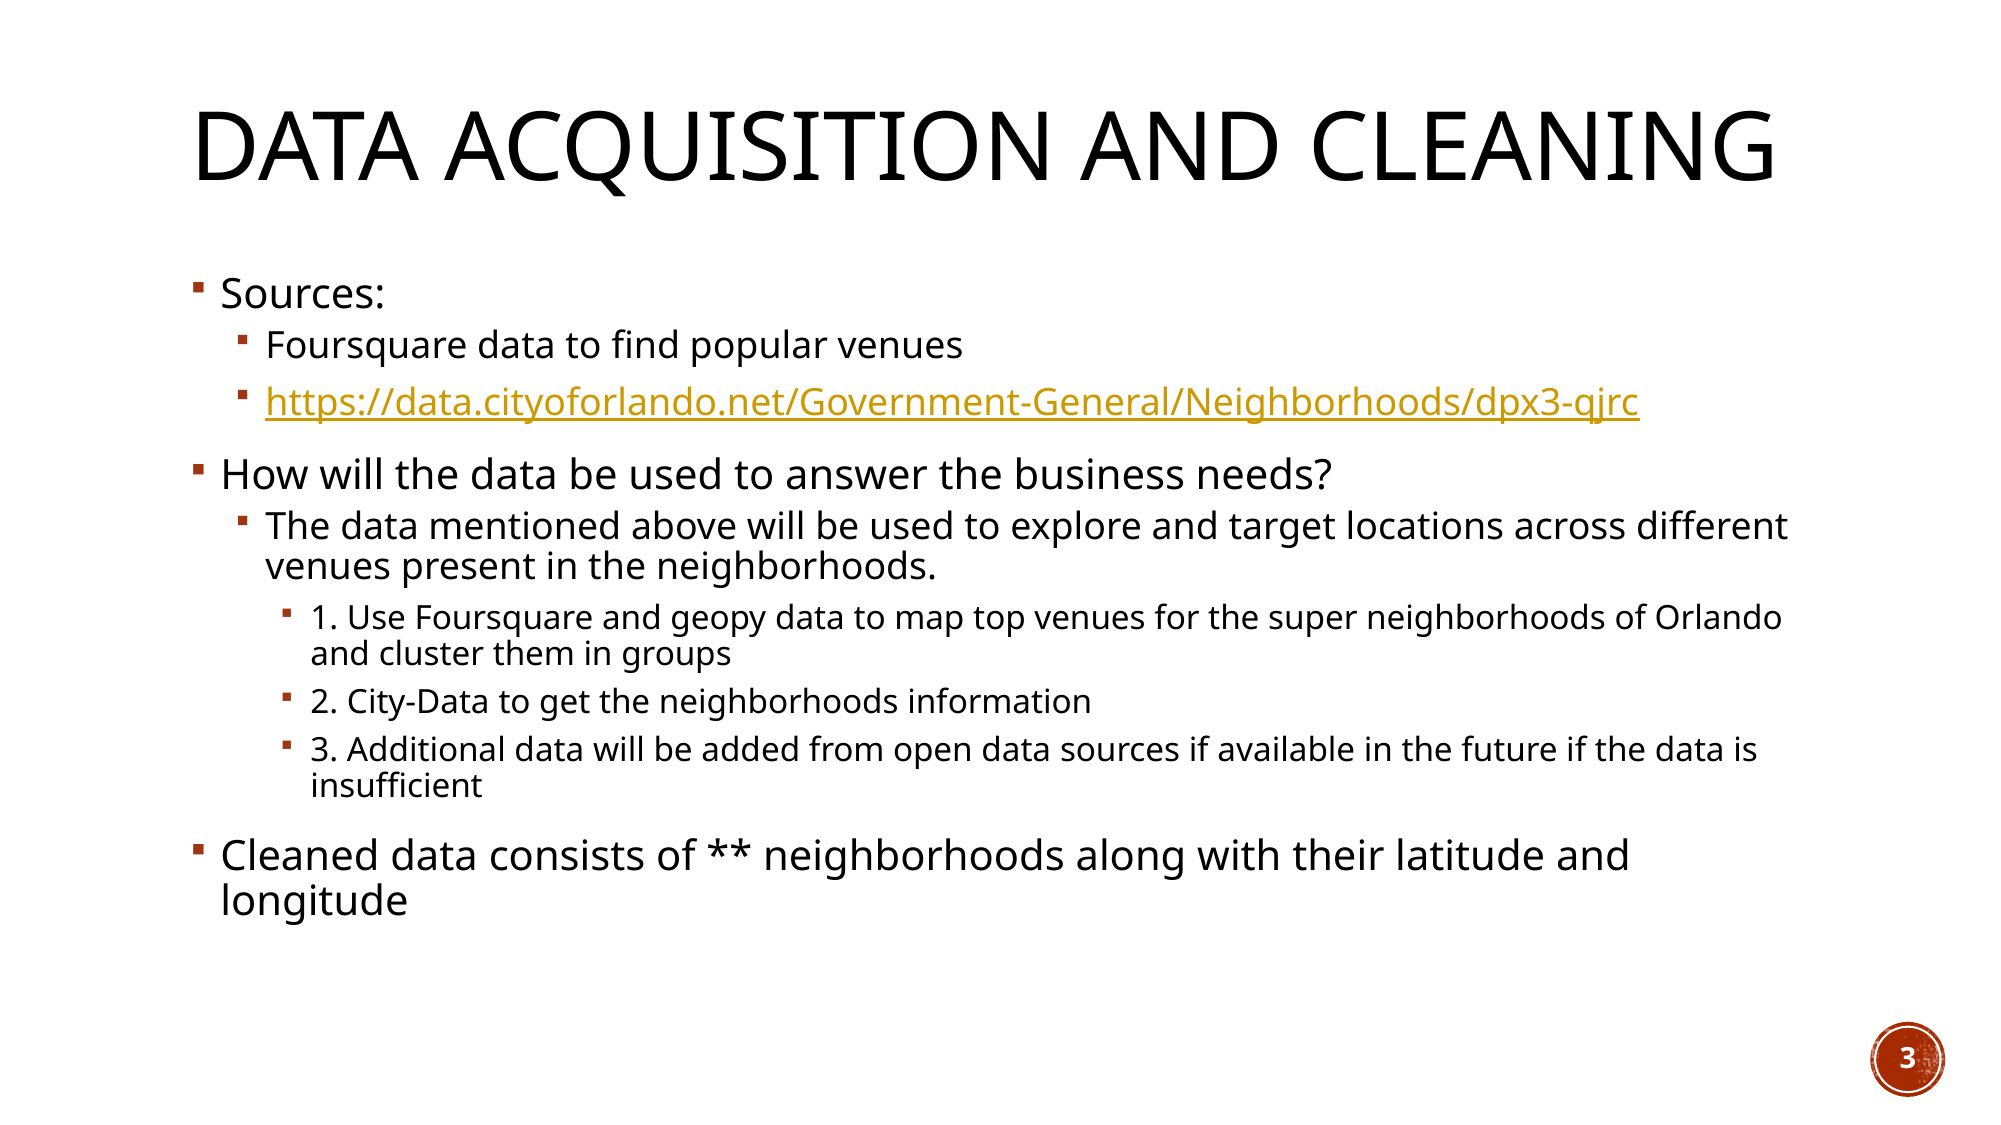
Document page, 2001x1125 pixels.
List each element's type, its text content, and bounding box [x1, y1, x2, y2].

title Data acquisition and cleaning [175, 79, 1826, 221]
list Sources: Foursquare data to find popular venues https://data.cityoforlando.net/Government-General/Neighborhoods/dpx3-qjrc How will the data be used to answer the business needs? The data mentioned above will be used to explore and target locations across different venues present in the neighborhoods. 1. Use Foursquare and geopy data to map top venues for the super neighborhoods of Orlando and cluster them in groups 2. City-Data to get the neighborhoods information 3. Additional data will be added from open data sources if available in the future if the data is insufficient Cleaned data consists of ** neighborhoods along with their latitude and longitude [175, 264, 1826, 1013]
slide_number 3 [1855, 1028, 1961, 1089]
